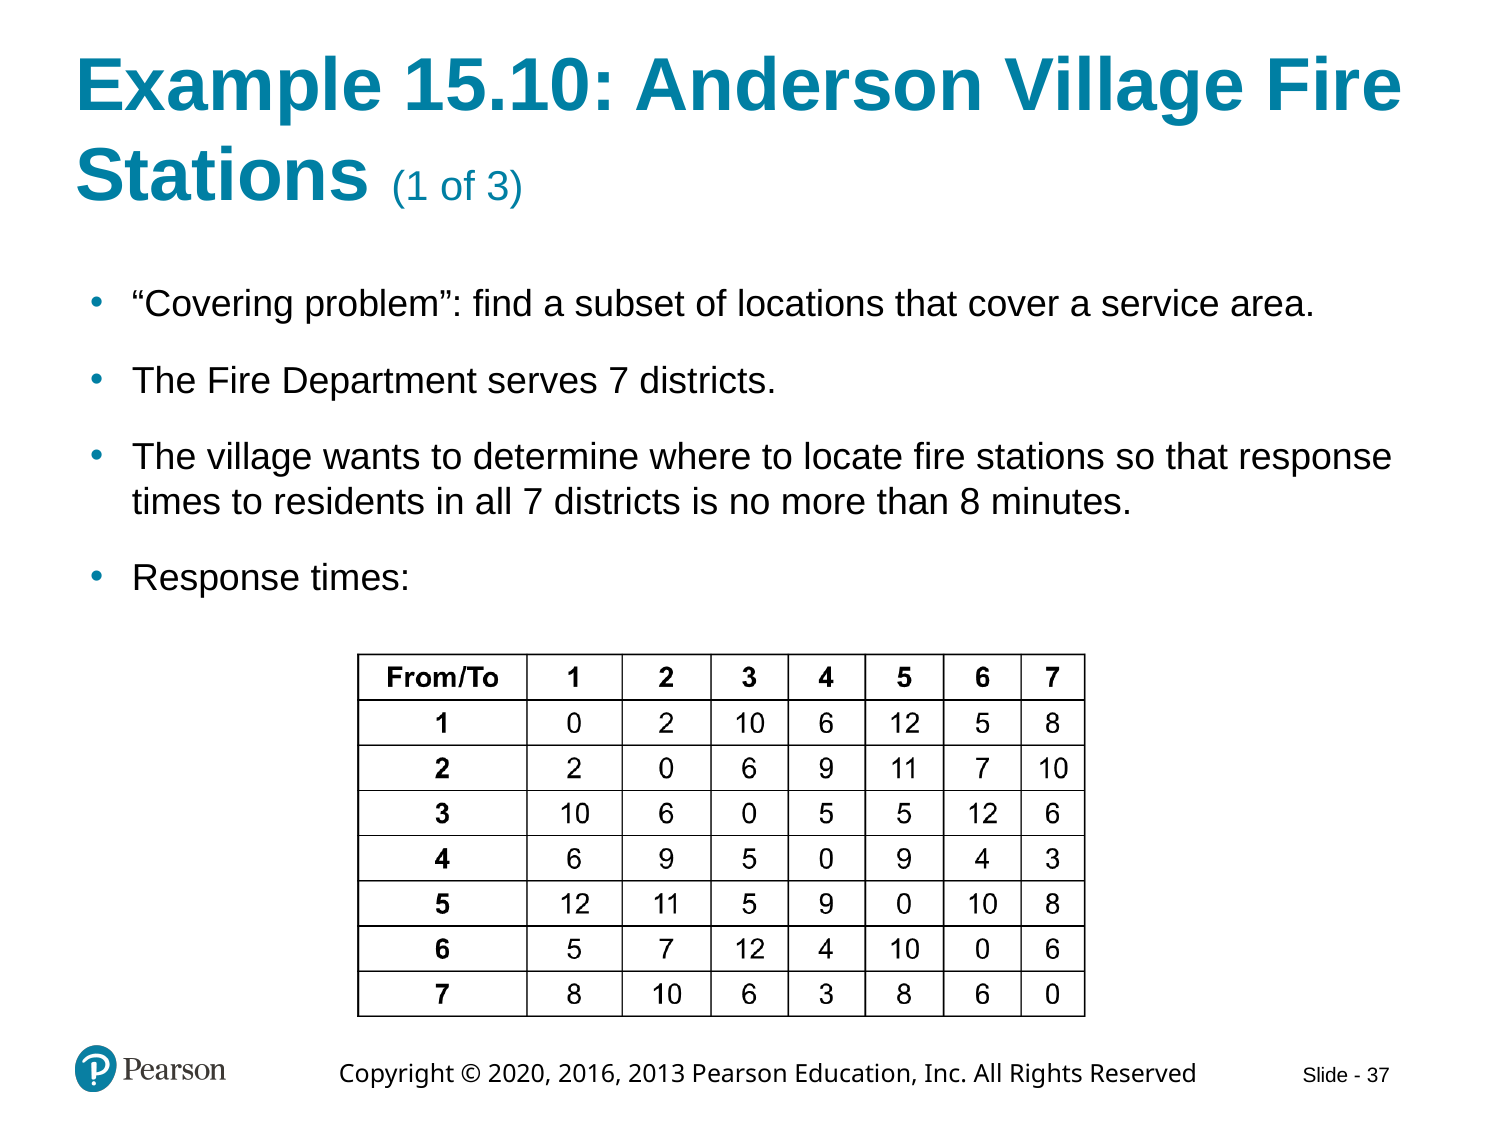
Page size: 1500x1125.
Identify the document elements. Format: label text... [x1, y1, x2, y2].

title Example 15.10: Anderson Village Fire Stations (1 of 3) [75, 35, 1432, 216]
picture [101, 1045, 226, 1092]
picture [83, 1054, 109, 1079]
picture [75, 1078, 86, 1092]
picture [75, 1045, 90, 1061]
list “Covering problem”: find a subset of locations that cover a service area. The Fire Department serves 7 districts. The village wants to determine where to locate fire stations so that response times to residents in all 7 districts is no more than 8 minutes. Response times: [75, 264, 1425, 638]
picture [357, 649, 1086, 1028]
